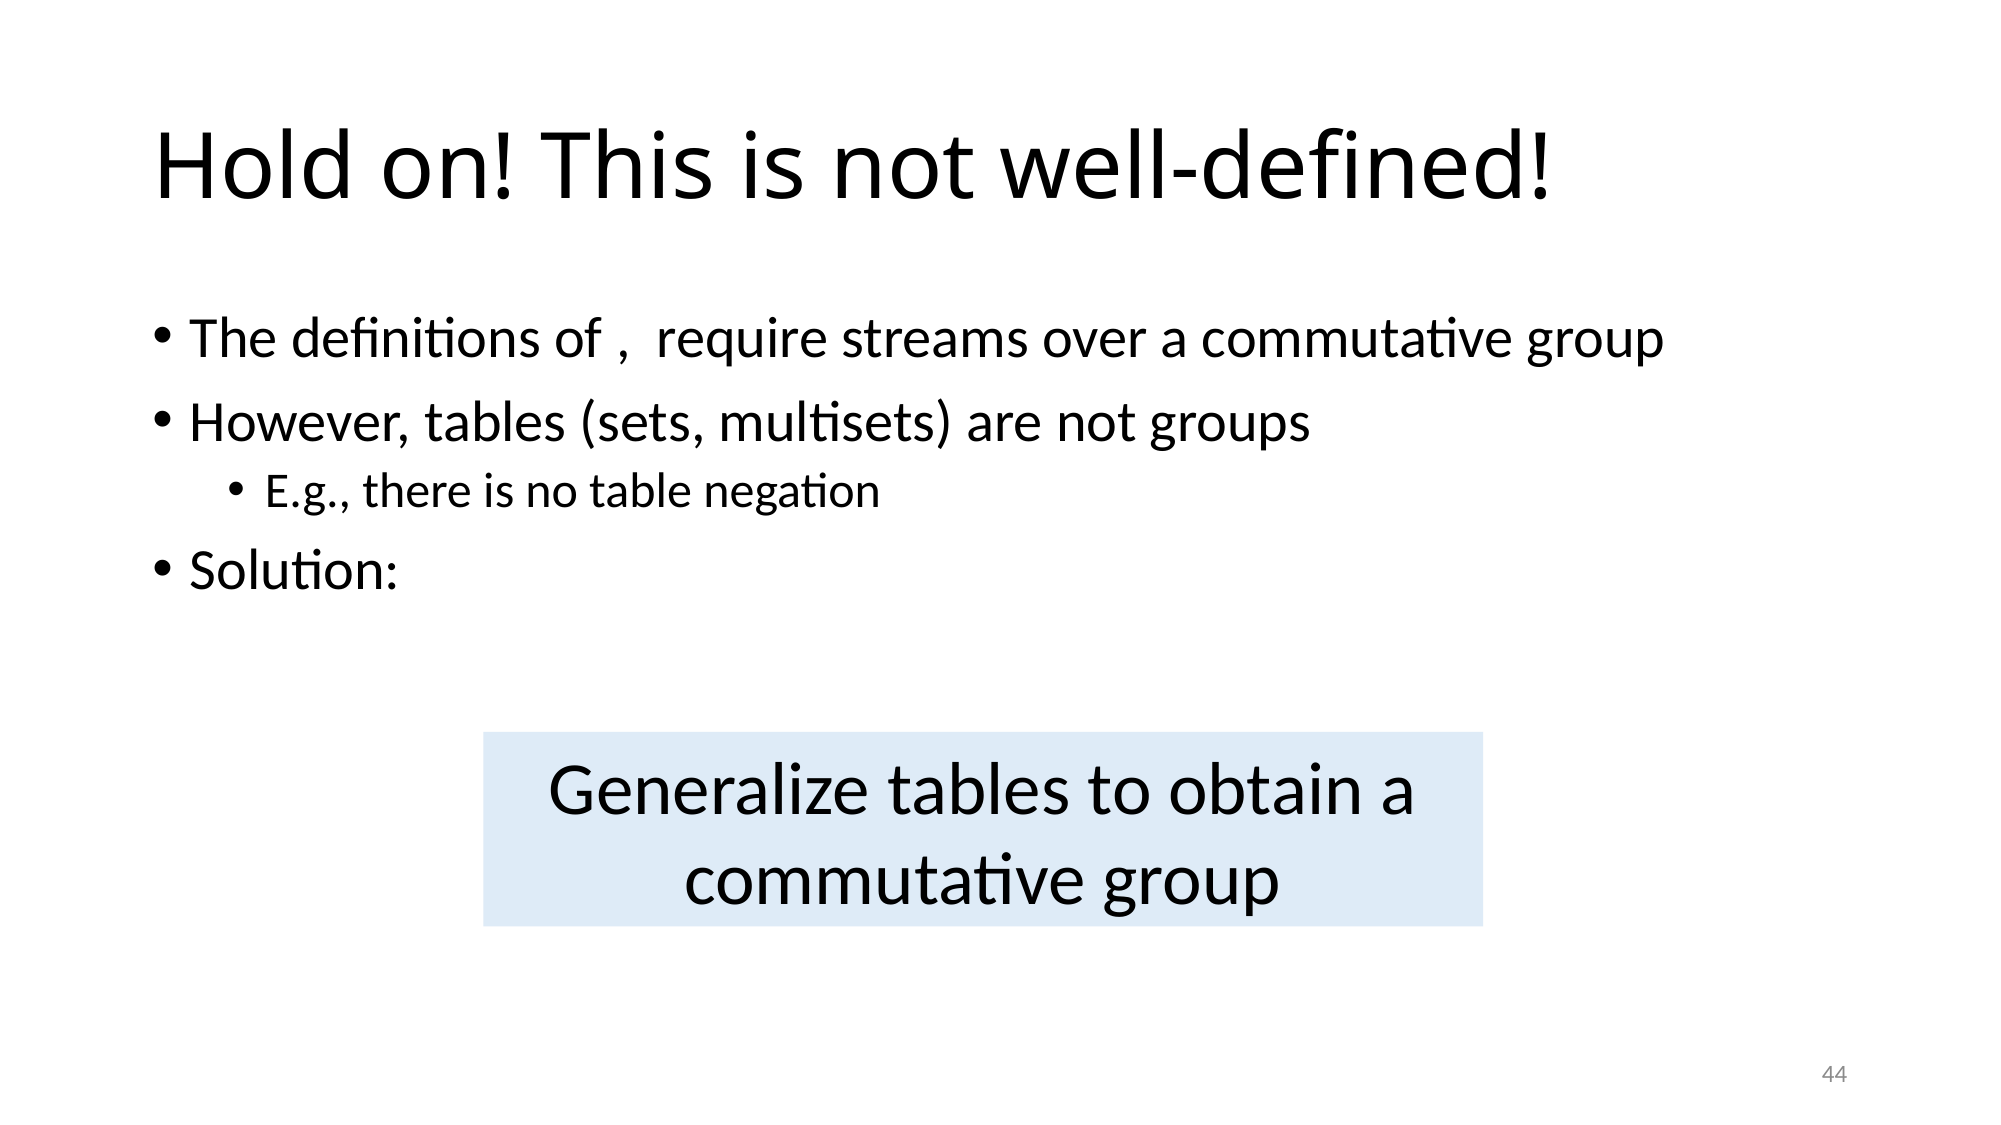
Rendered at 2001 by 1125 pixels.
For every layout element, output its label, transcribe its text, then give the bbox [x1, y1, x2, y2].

text_box Generalize tables to obtain a commutative group [483, 731, 1484, 927]
title Hold on! This is not well-defined! [137, 59, 1863, 278]
slide_number 44 [1798, 1042, 1863, 1103]
